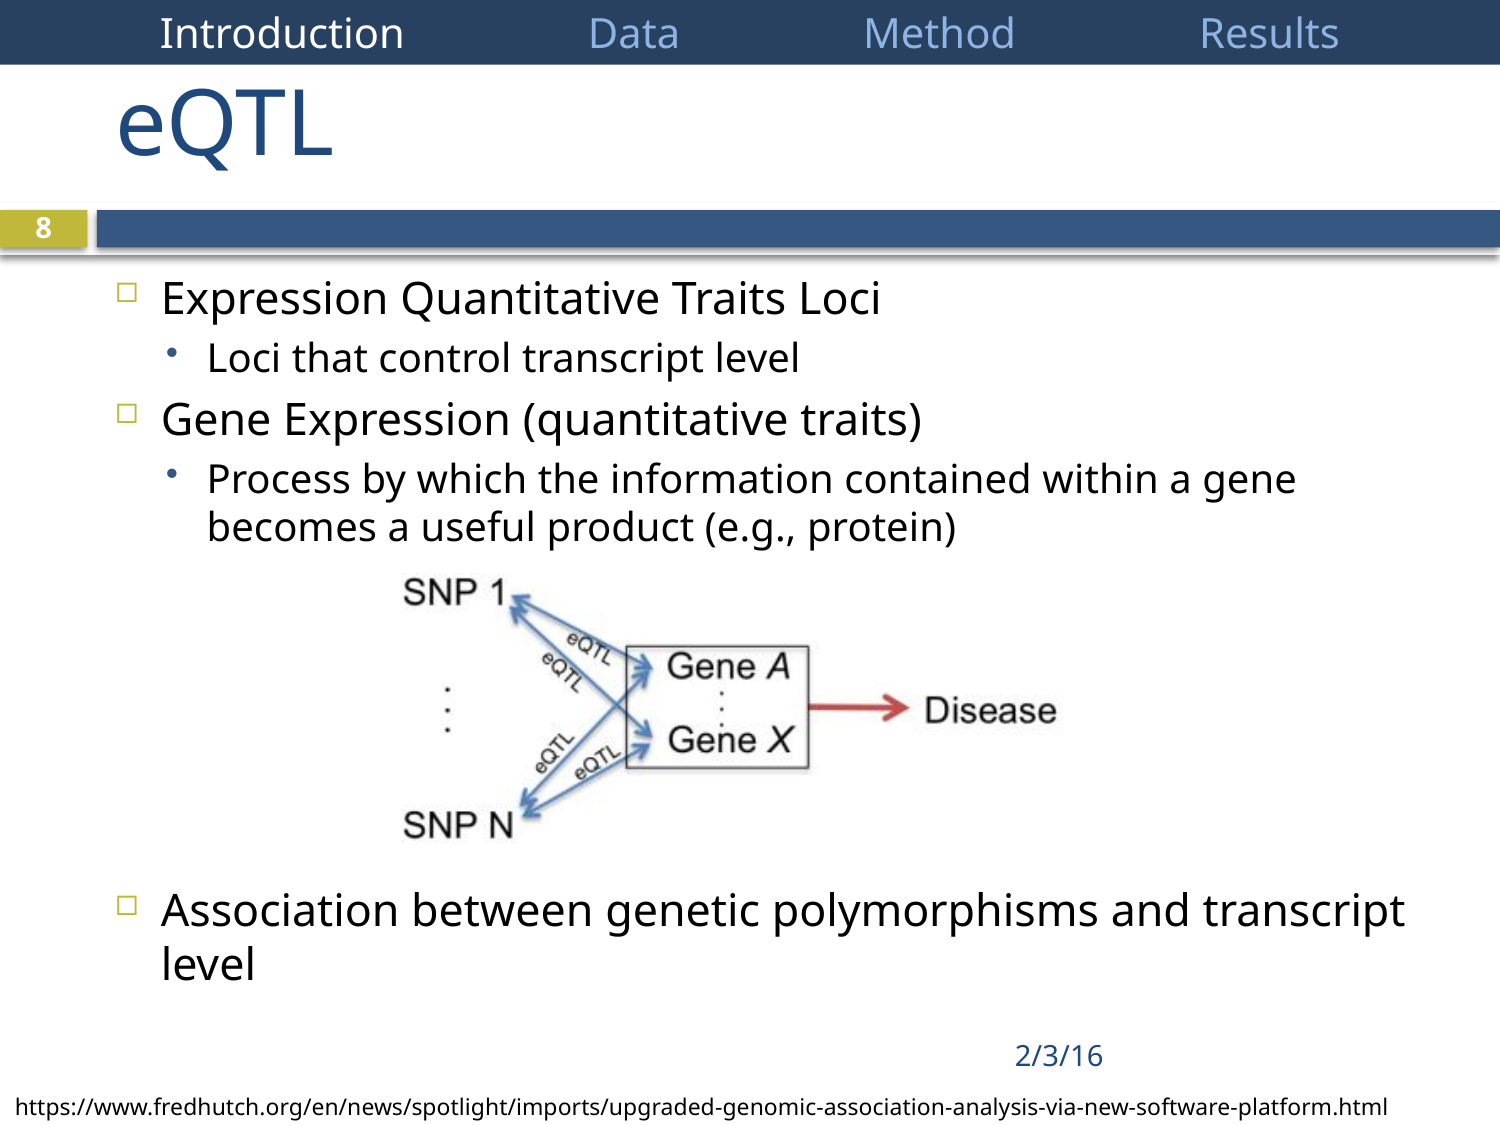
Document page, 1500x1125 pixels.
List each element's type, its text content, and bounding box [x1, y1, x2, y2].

text_box https://www.fredhutch.org/en/news/spotlight/imports/upgraded-genomic-association-analysis-via-new-software-platform.html [0, 1084, 1500, 1125]
text_box Introduction Data Method Results [0, 0, 1500, 65]
list Expression Quantitative Traits Loci Loci that control transcript level Gene Expression (quantitative traits) Process by which the information contained within a gene becomes a useful product (e.g., protein) Association between genetic polymorphisms and transcript level [100, 262, 1438, 1000]
picture [387, 560, 1063, 855]
slide_number 7 [0, 208, 88, 249]
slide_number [999, 1025, 1438, 1084]
title eQTL [100, 65, 1438, 200]
